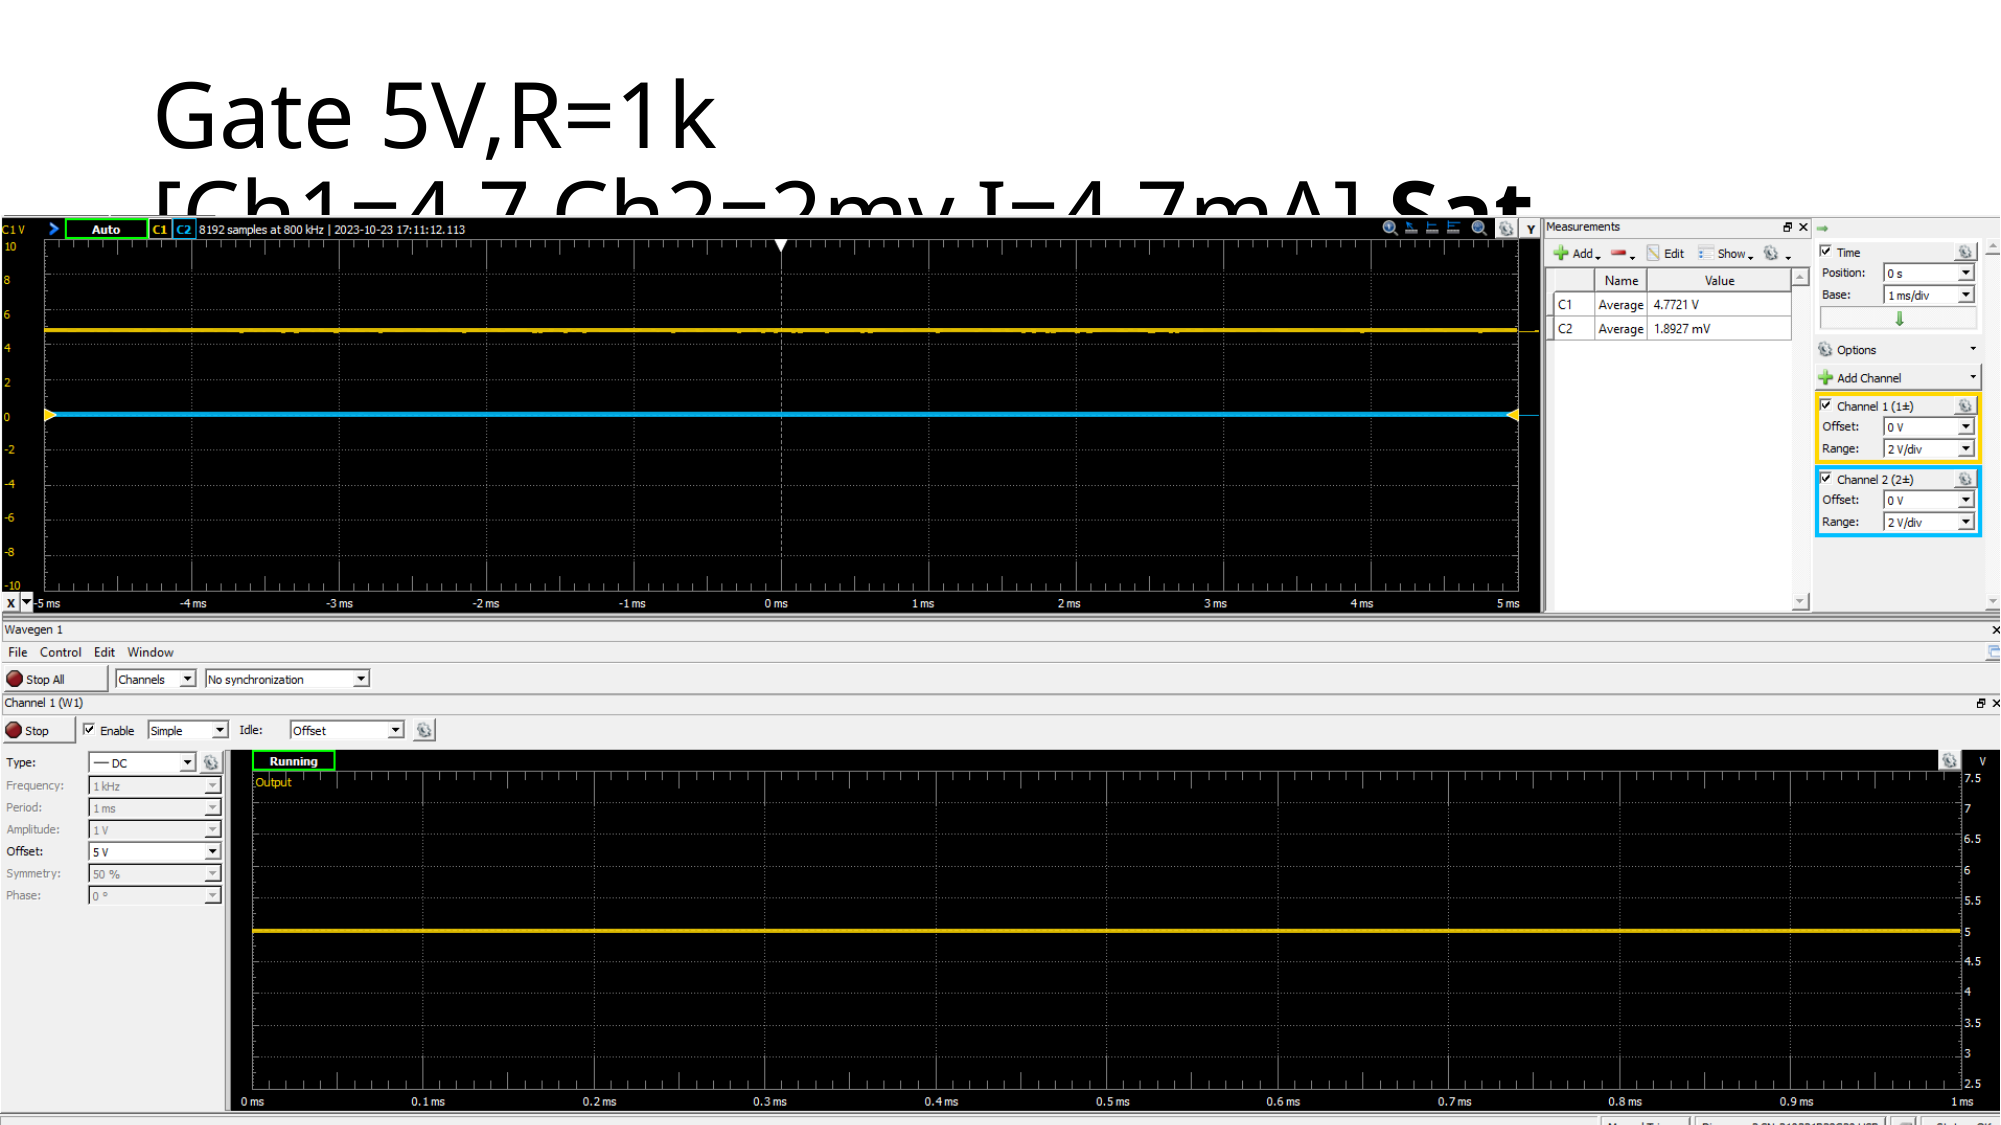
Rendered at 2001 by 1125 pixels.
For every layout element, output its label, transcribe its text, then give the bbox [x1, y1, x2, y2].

picture [0, 215, 2000, 1125]
title Gate 5V,R=1k [Ch1=4.7,Ch2=2mv,I=4.7mA] Sat [137, 59, 1863, 215]
